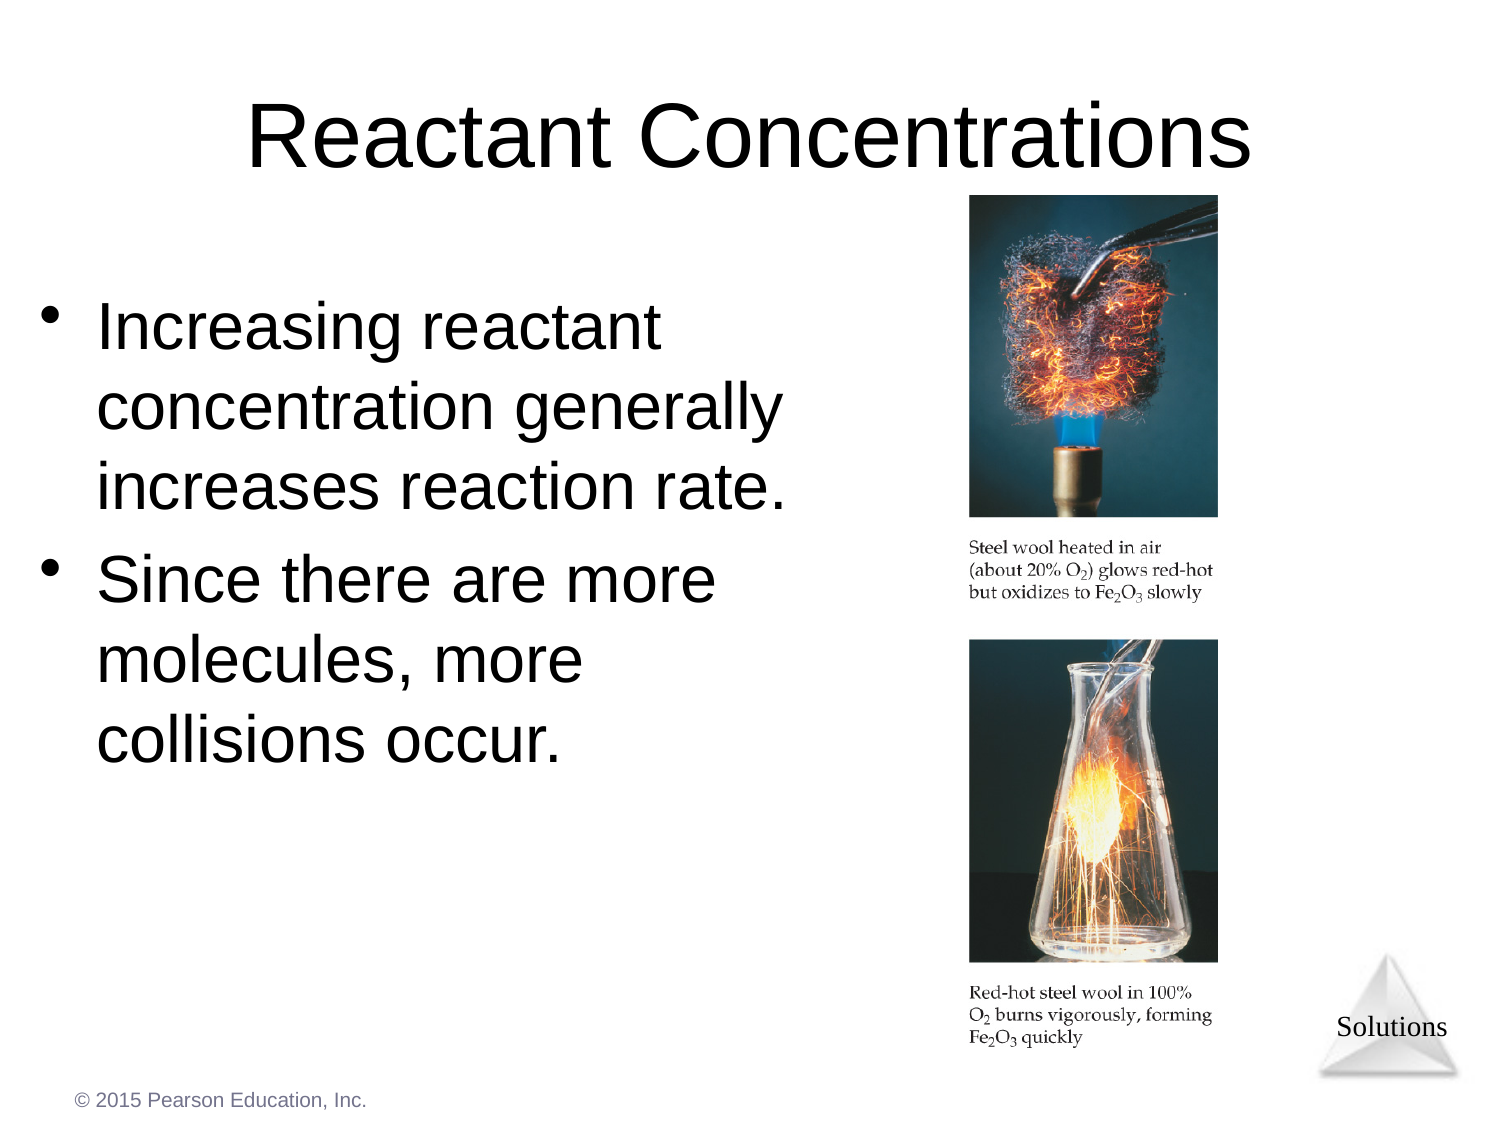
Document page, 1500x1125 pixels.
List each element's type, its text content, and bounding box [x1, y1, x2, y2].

picture [961, 187, 1226, 1051]
list Increasing reactant concentration generally increases reaction rate. Since there are more molecules, more collisions occur. [24, 275, 825, 950]
title Reactant Concentrations [112, 37, 1388, 225]
picture [1275, 899, 1500, 1125]
